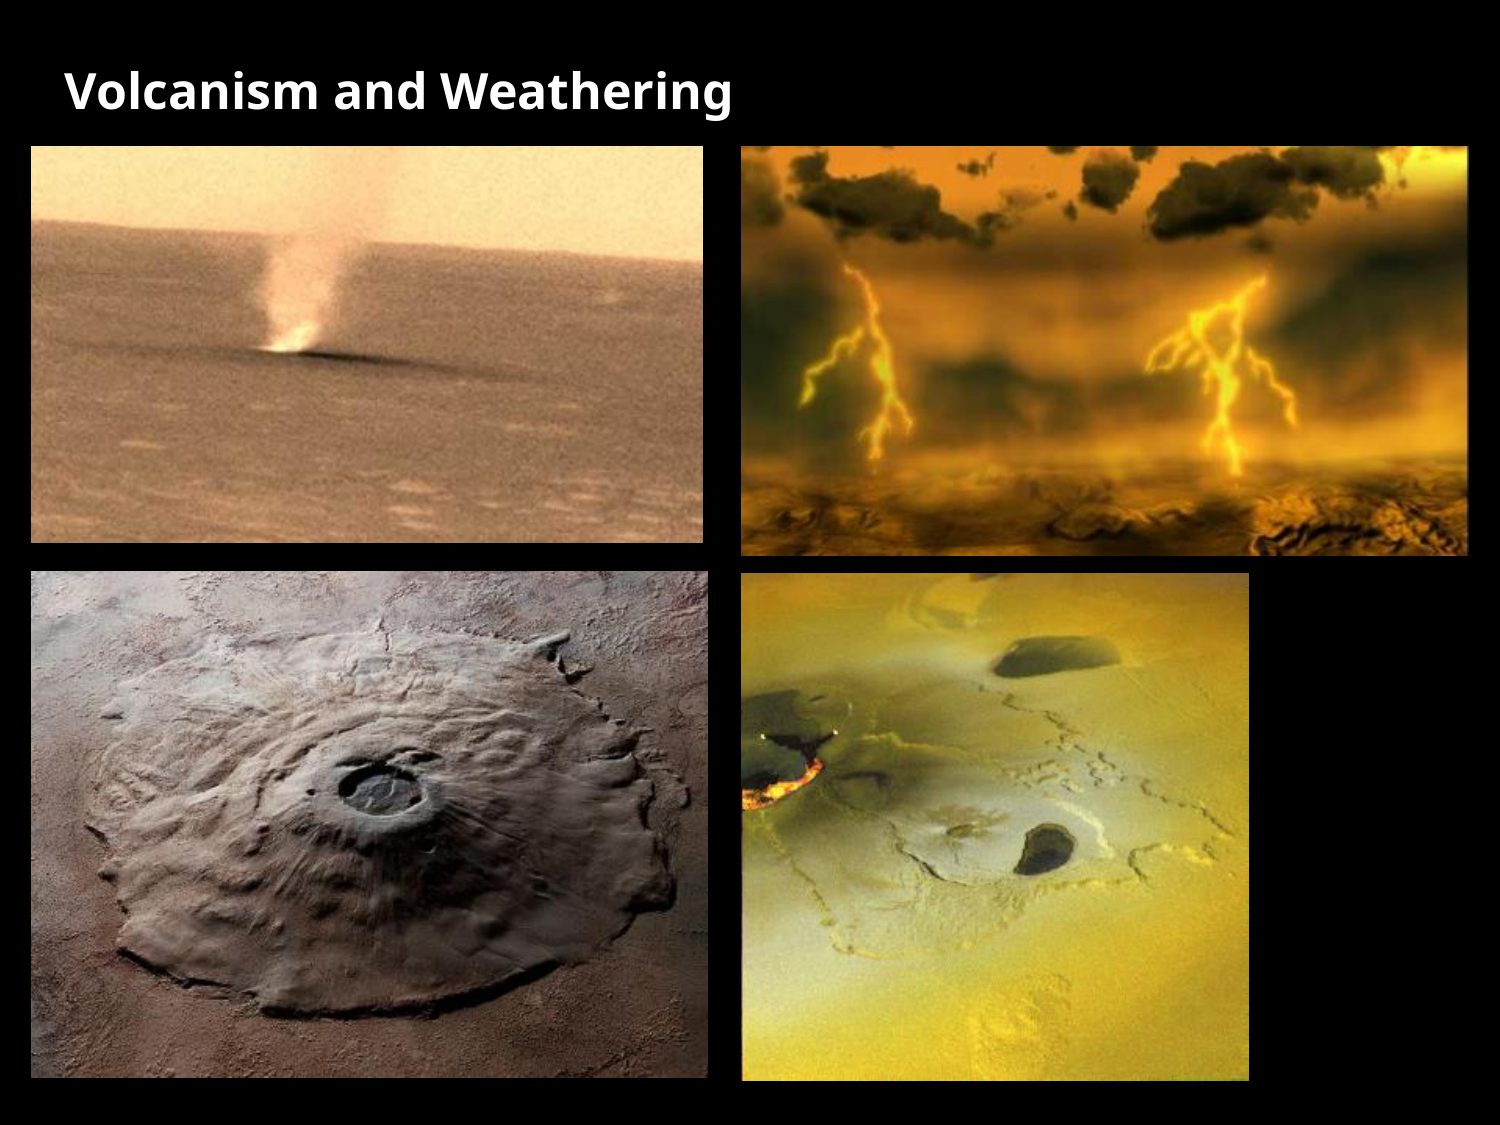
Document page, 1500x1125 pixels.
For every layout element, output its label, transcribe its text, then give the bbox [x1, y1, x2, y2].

picture [741, 146, 1469, 556]
picture [31, 146, 703, 543]
picture [741, 573, 1249, 1081]
text_box Volcanism and Weathering [50, 52, 1425, 127]
picture [31, 571, 708, 1079]
